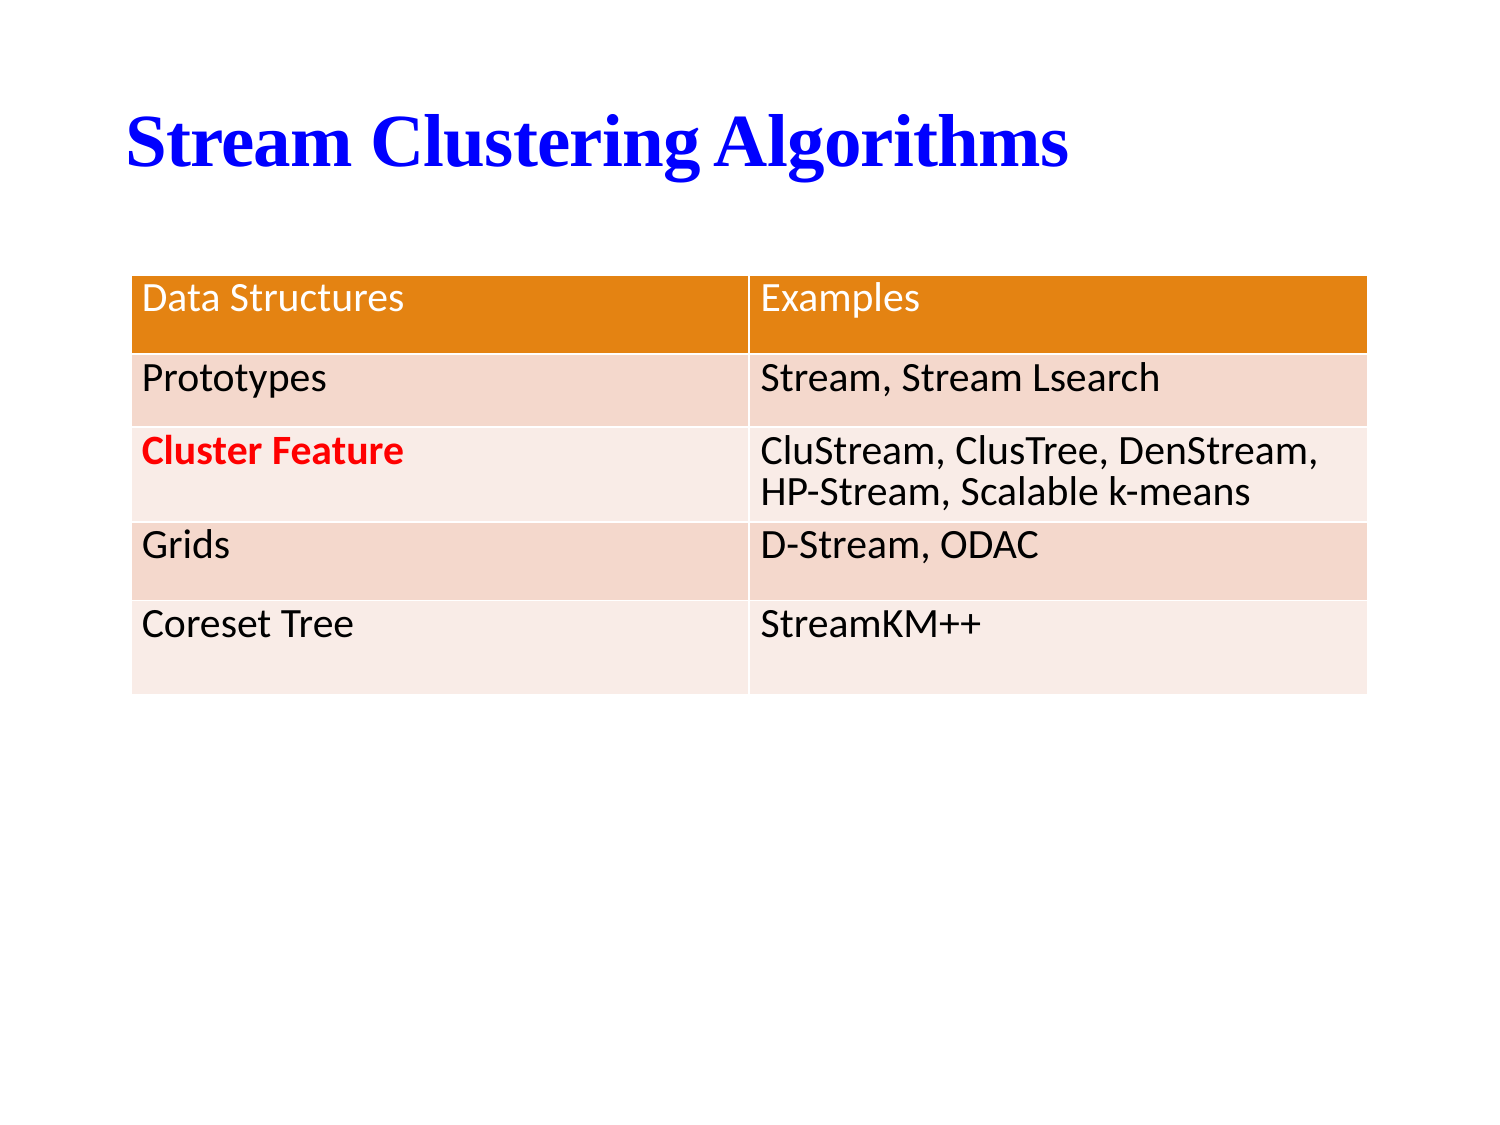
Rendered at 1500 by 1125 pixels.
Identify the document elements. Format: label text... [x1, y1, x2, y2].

table_cell CluStream, ClusTree, DenStream, HP-Stream, Scalable k-means [750, 428, 1367, 521]
table_header Examples [750, 276, 1367, 353]
table_cell Grids [132, 523, 748, 600]
table_header Data Structures [132, 276, 748, 353]
table_cell Cluster Feature [132, 428, 748, 521]
table_cell D-Stream, ODAC [750, 523, 1367, 600]
table_cell Prototypes [132, 355, 748, 426]
table_cell Stream, Stream Lsearch [750, 355, 1367, 426]
table_cell StreamKM++ [750, 601, 1367, 694]
table_cell Coreset Tree [132, 601, 748, 694]
title Stream Clustering Algorithms [110, 88, 1348, 190]
